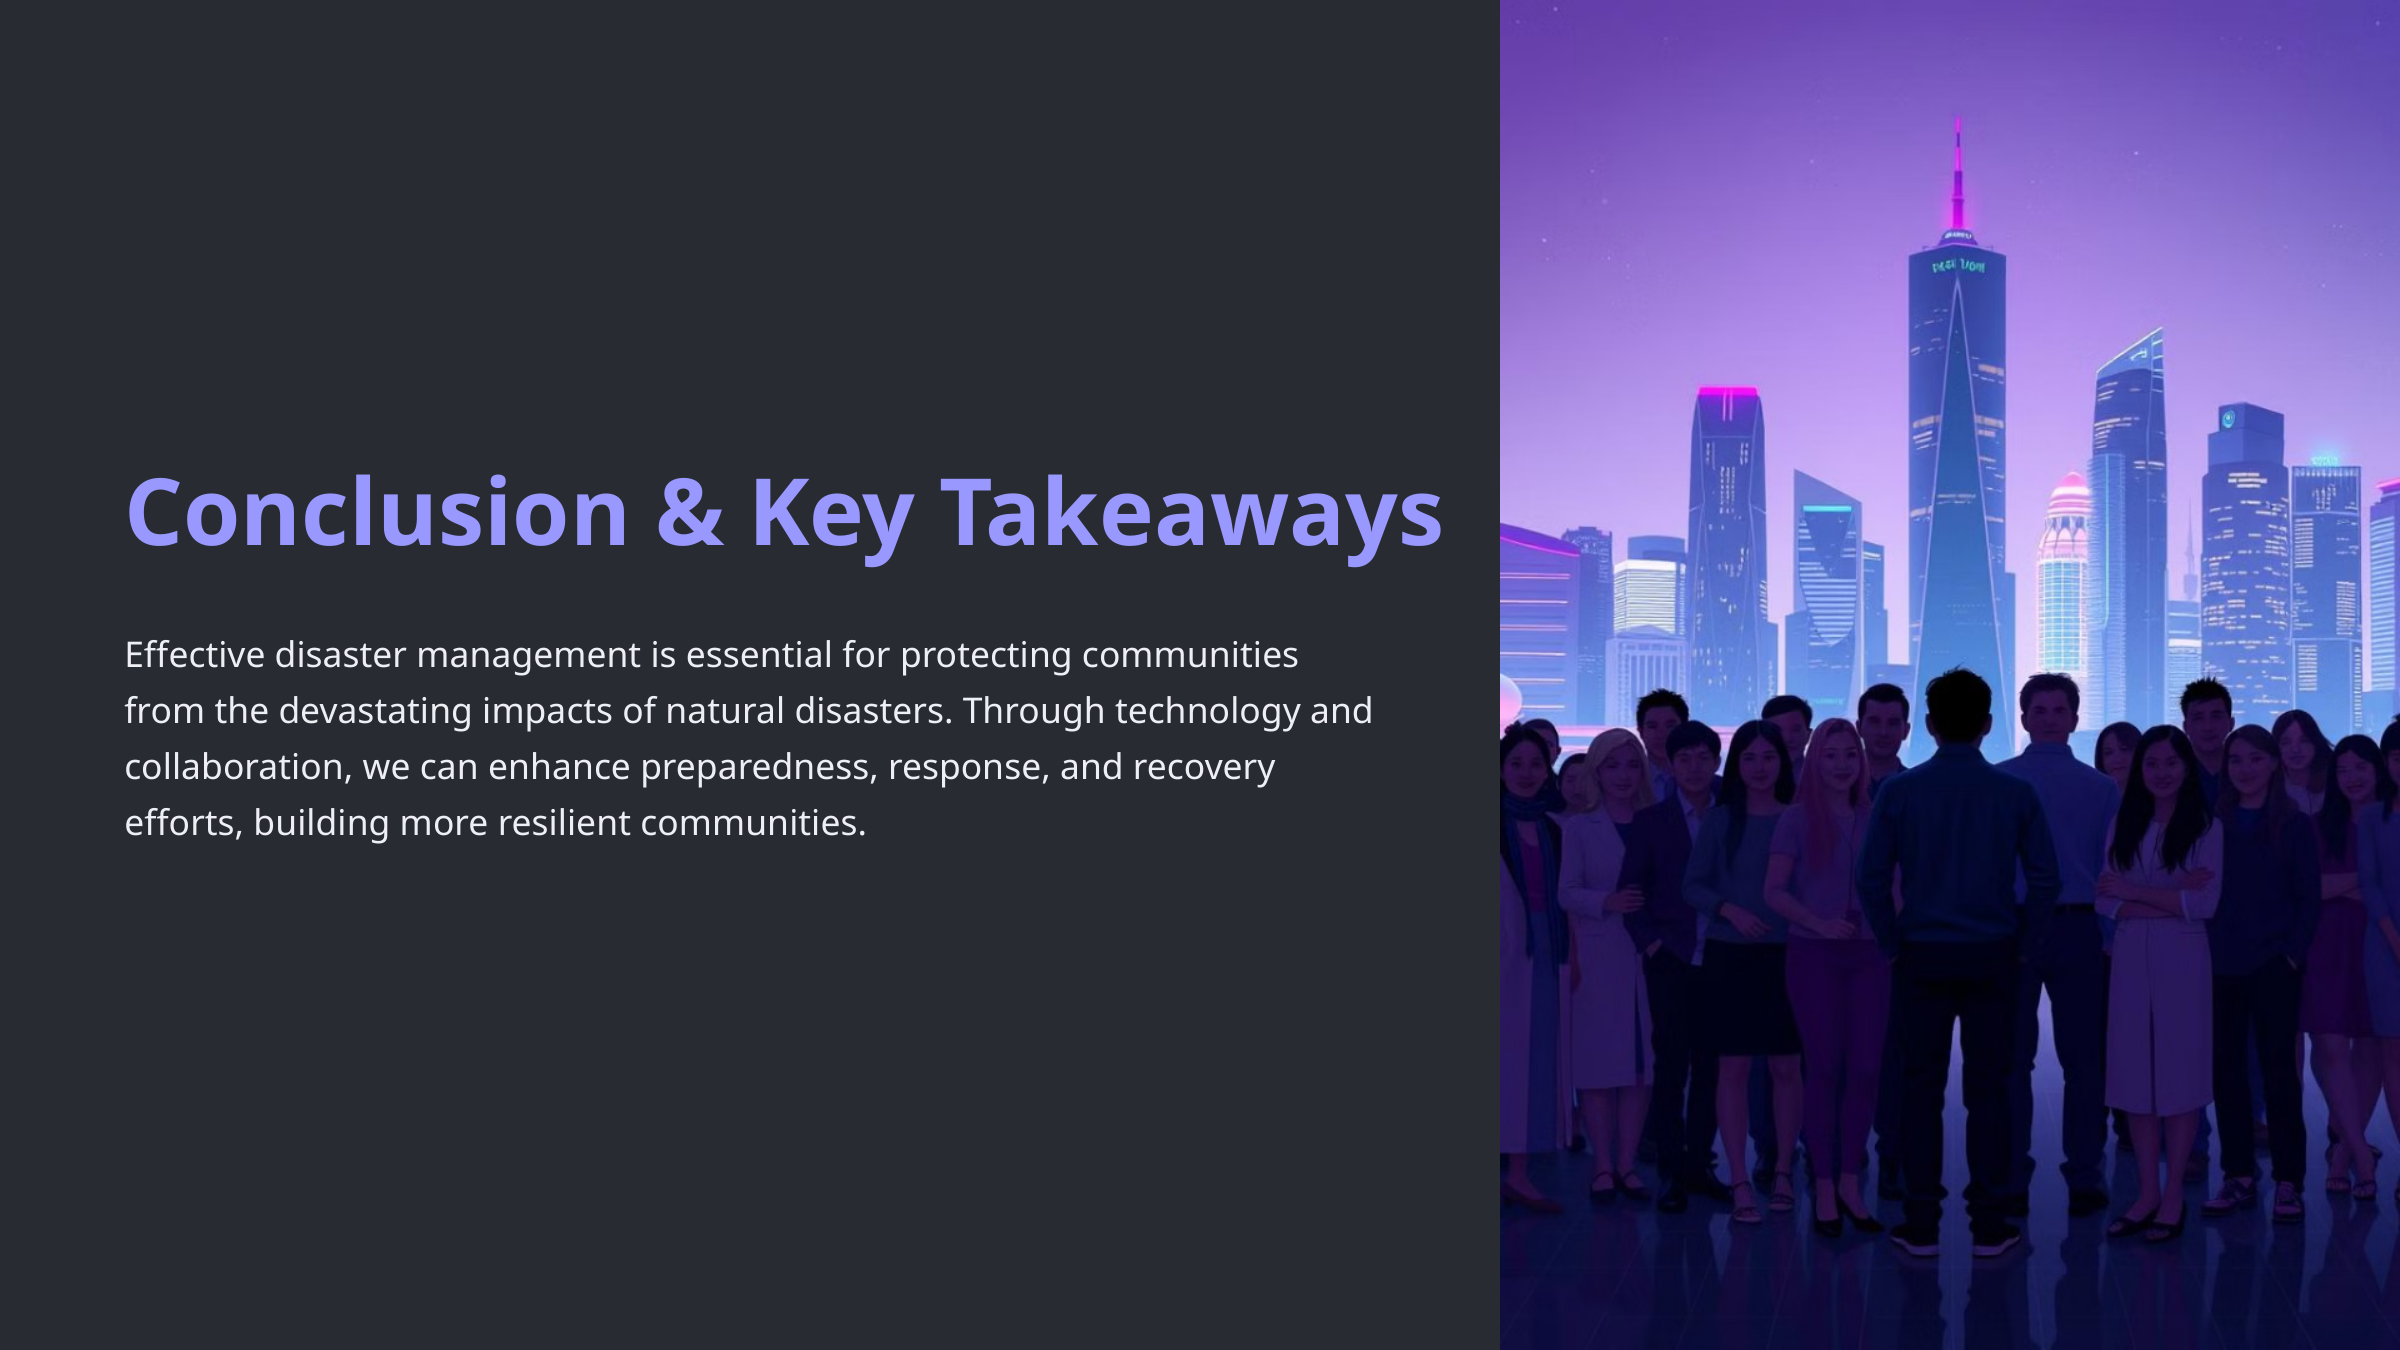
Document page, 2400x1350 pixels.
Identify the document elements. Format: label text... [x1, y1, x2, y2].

picture [1499, 0, 2400, 1350]
text_box Conclusion & Key Takeaways [124, 447, 1310, 565]
text_box Effective disaster management is essential for protecting communities from the devastating impacts of natural disasters. Through technology and collaboration, we can enhance preparedness, response, and recovery efforts, building more resilient communities. [124, 617, 1376, 903]
